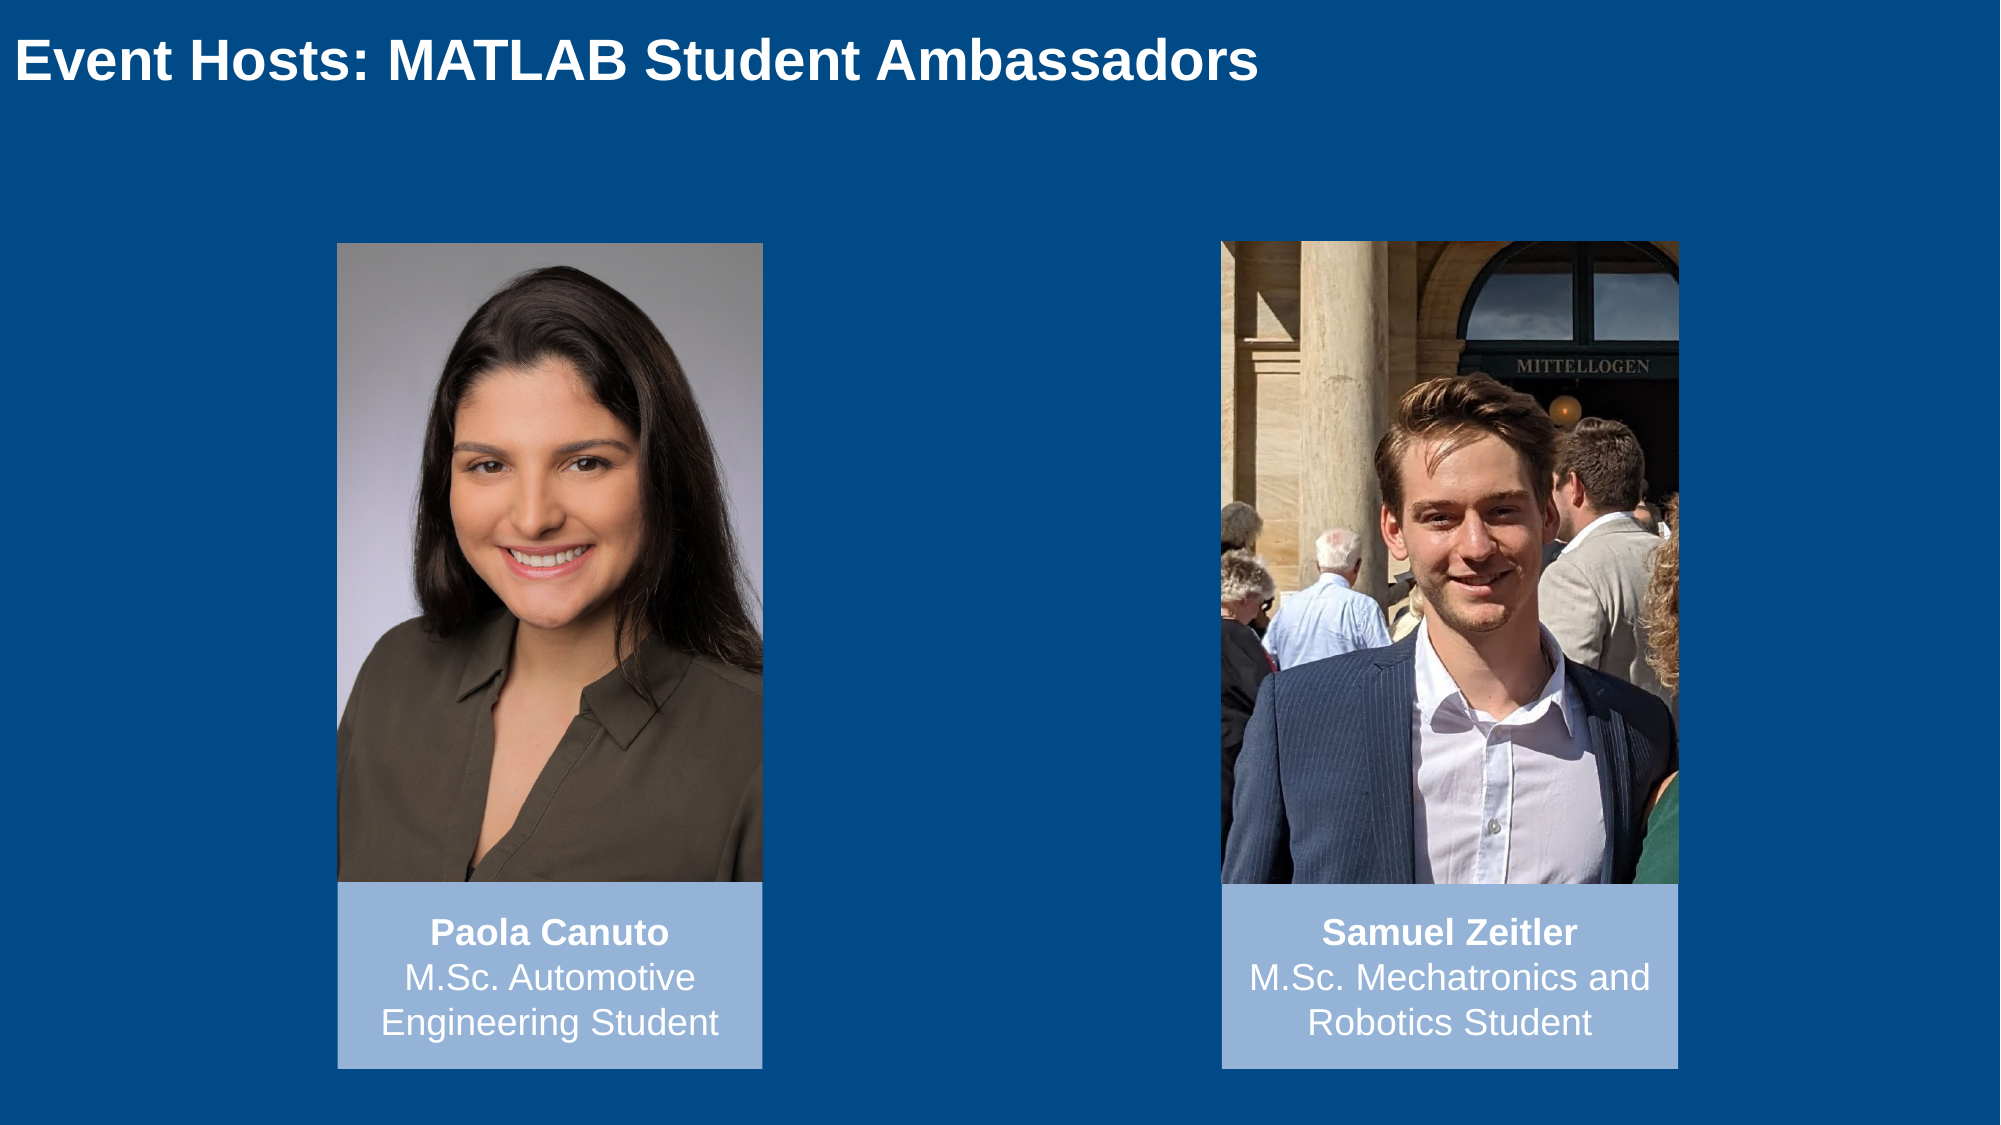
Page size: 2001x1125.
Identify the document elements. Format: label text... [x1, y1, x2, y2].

picture [337, 243, 763, 882]
text_box Paola Canuto M.Sc. Automotive Engineering Student [335, 886, 765, 1071]
text_box Samuel Zeitler​ M.Sc. Mechatronics and Robotics Student [1220, 889, 1680, 1071]
picture [1221, 241, 1679, 884]
text_box Event Hosts: MATLAB Student Ambassadors [0, 14, 2000, 165]
